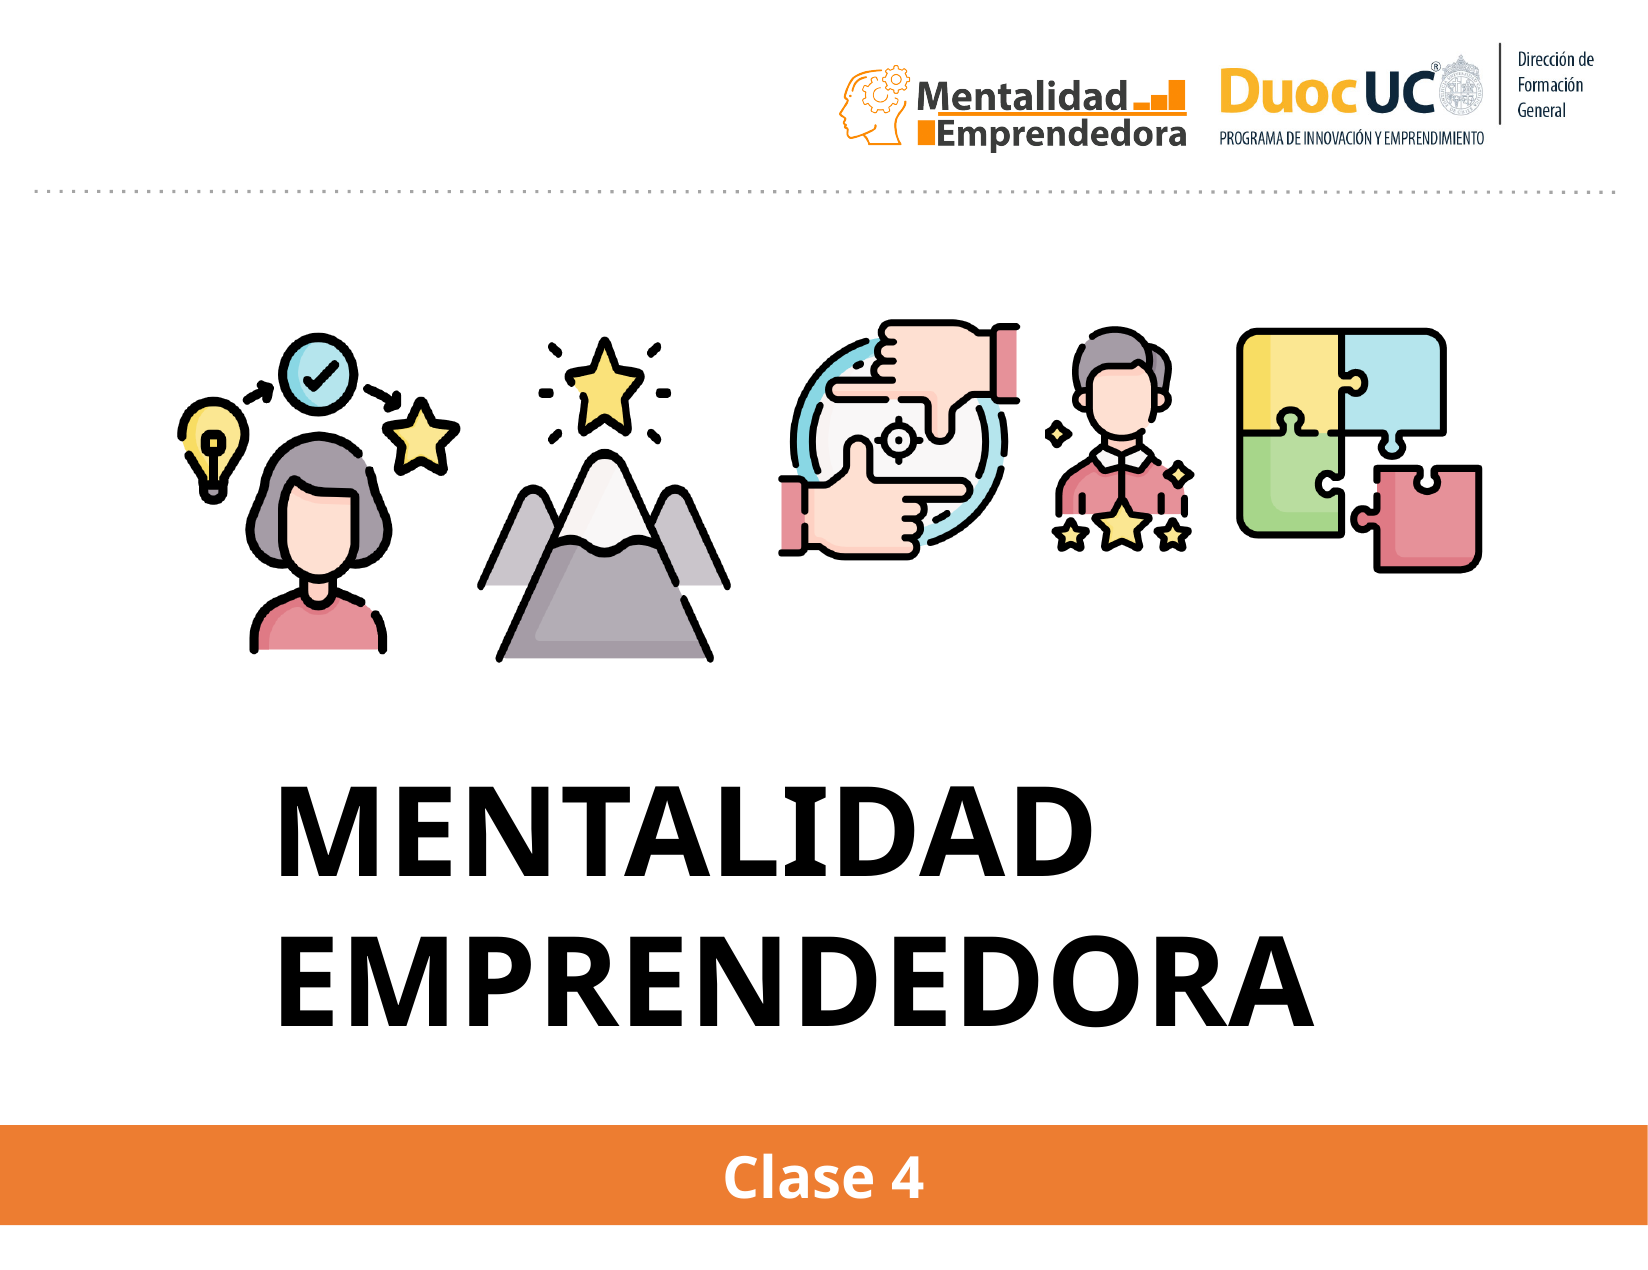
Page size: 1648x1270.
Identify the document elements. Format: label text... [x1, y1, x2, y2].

picture [1196, 42, 1610, 168]
picture [838, 64, 1187, 153]
text_box Clase 4 [0, 1125, 1648, 1226]
text_box MENTALIDAD EMPRENDEDORA [255, 735, 1540, 872]
picture [151, 299, 737, 703]
picture [763, 291, 1497, 593]
